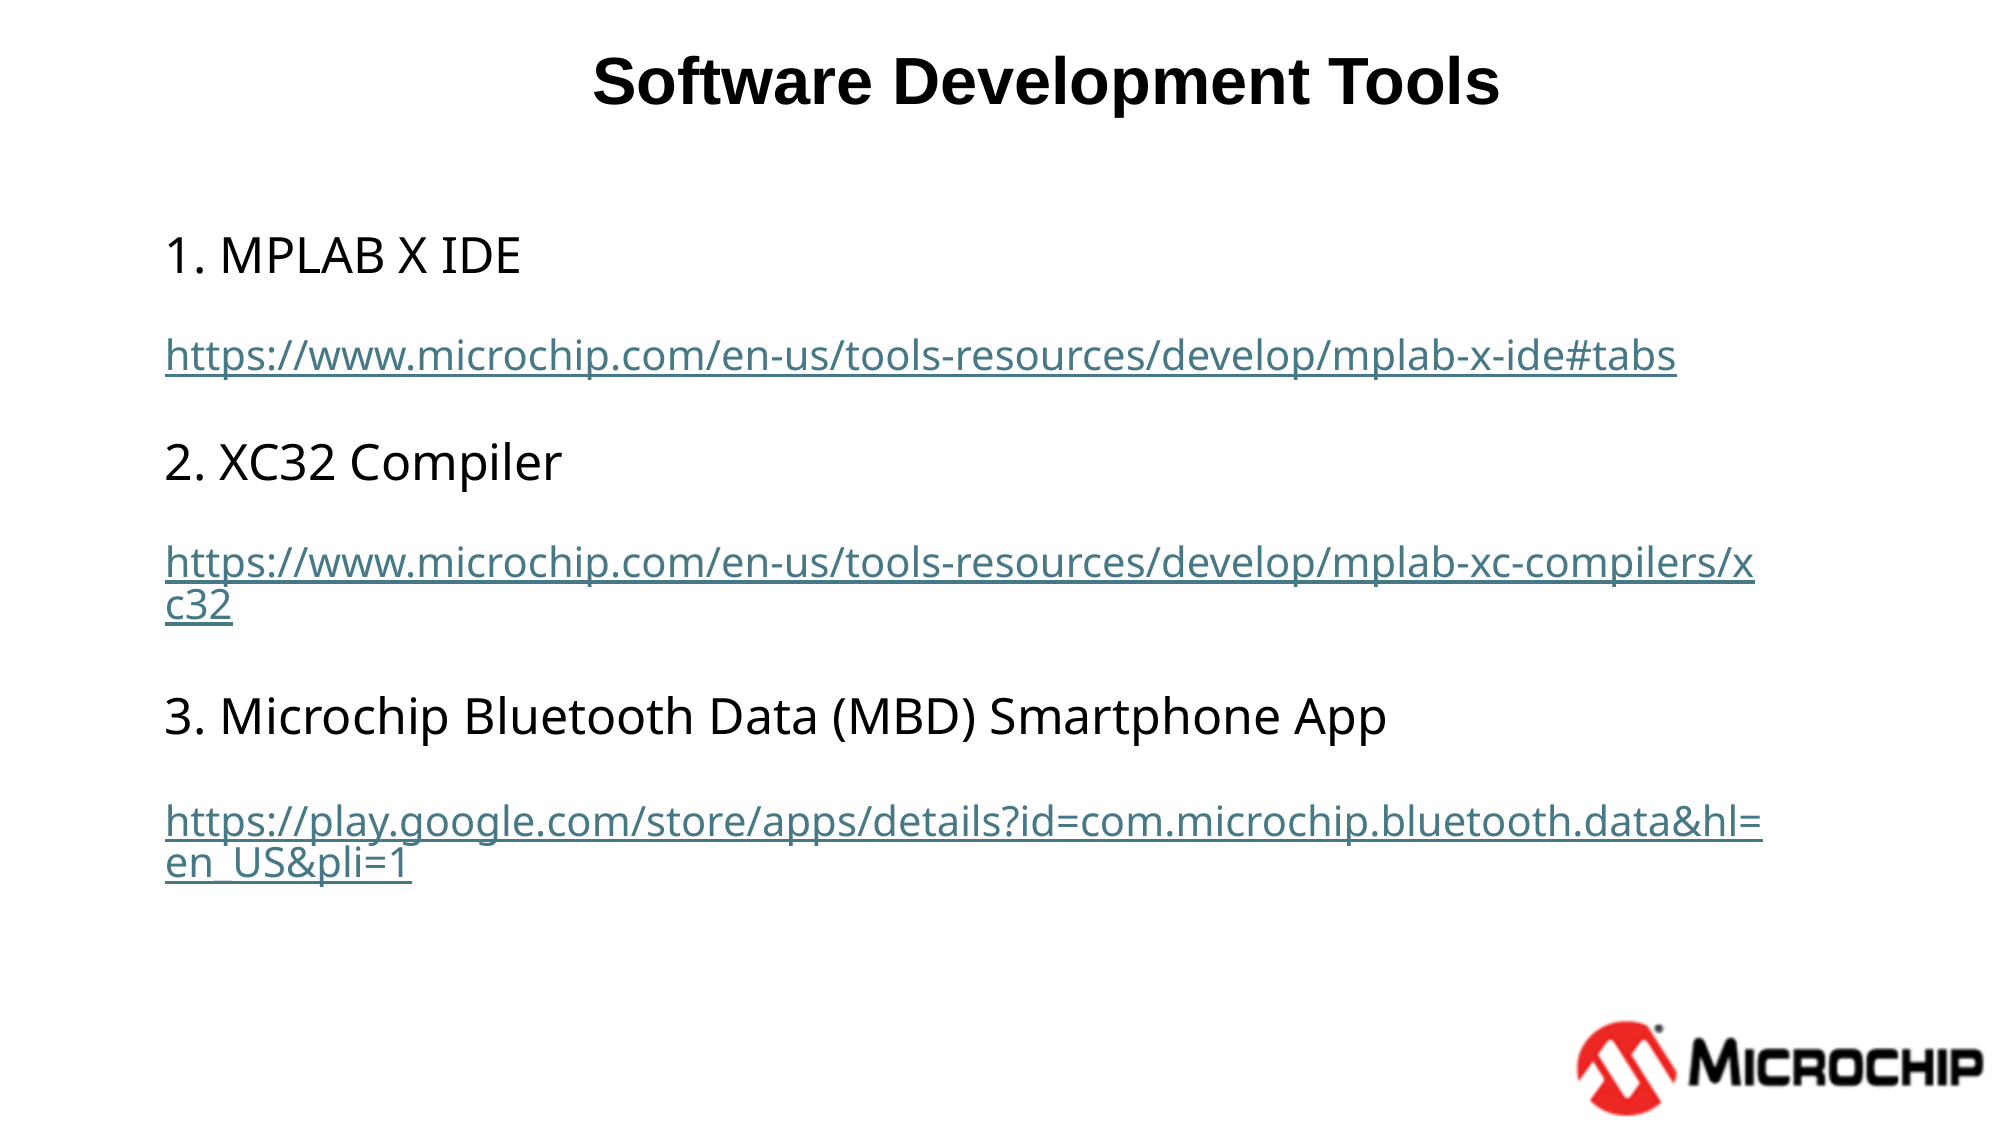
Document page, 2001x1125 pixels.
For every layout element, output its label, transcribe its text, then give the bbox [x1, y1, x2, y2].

text_box 1. MPLAB X IDE https://www.microchip.com/en-us/tools-resources/develop/mplab-x-ide#tabs 2. XC32 Compiler https://www.microchip.com/en-us/tools-resources/develop/mplab-xc-compilers/xc32 3. Microchip Bluetooth Data (MBD) Smartphone App https://play.google.com/store/apps/details?id=com.microchip.bluetooth.data&hl=en_US&pli=1 [149, 216, 1788, 913]
picture [1570, 1006, 1994, 1122]
text_box Software Development Tools [268, 30, 1827, 125]
